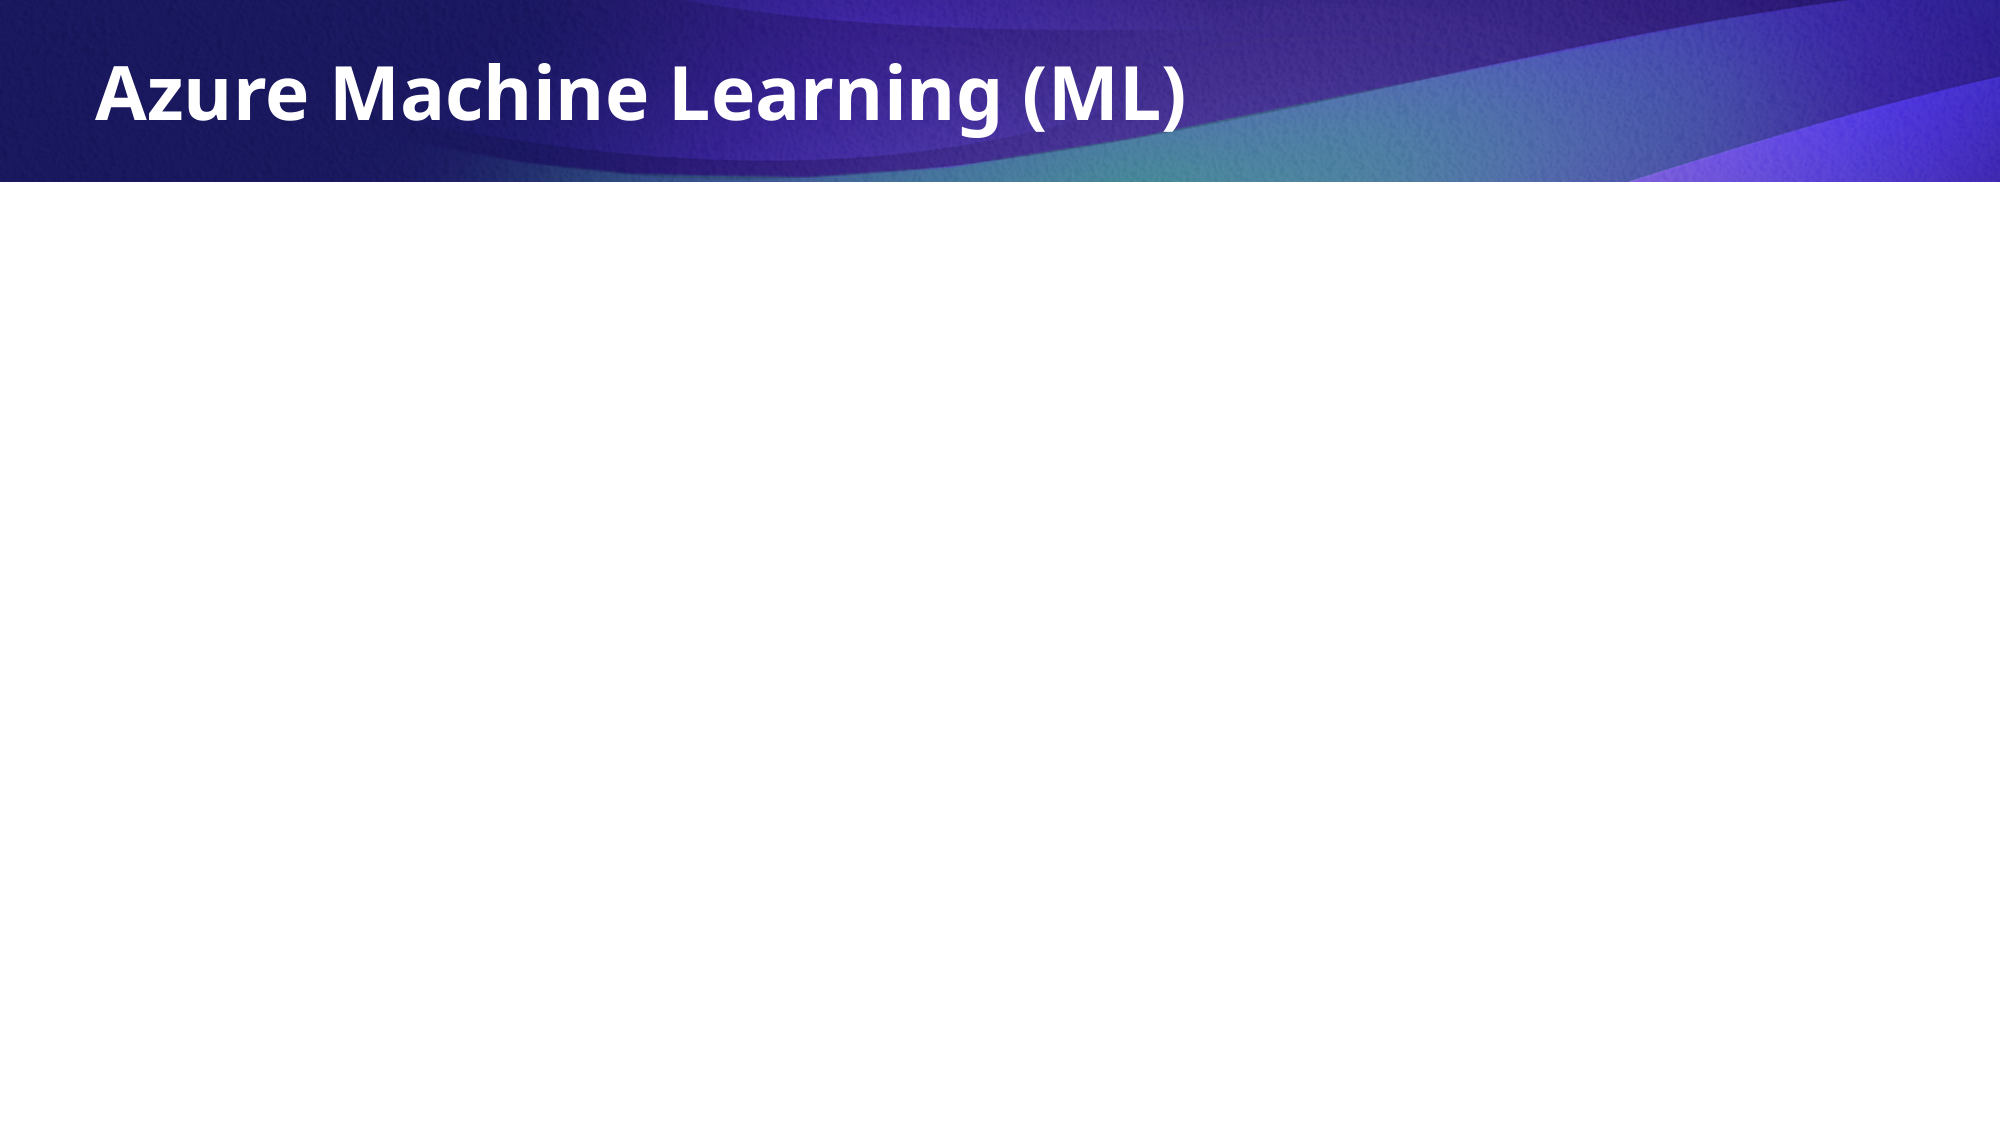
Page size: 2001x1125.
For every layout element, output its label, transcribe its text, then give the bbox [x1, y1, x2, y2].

picture [0, 0, 2000, 182]
title Azure Machine Learning (ML) [95, 45, 1905, 233]
